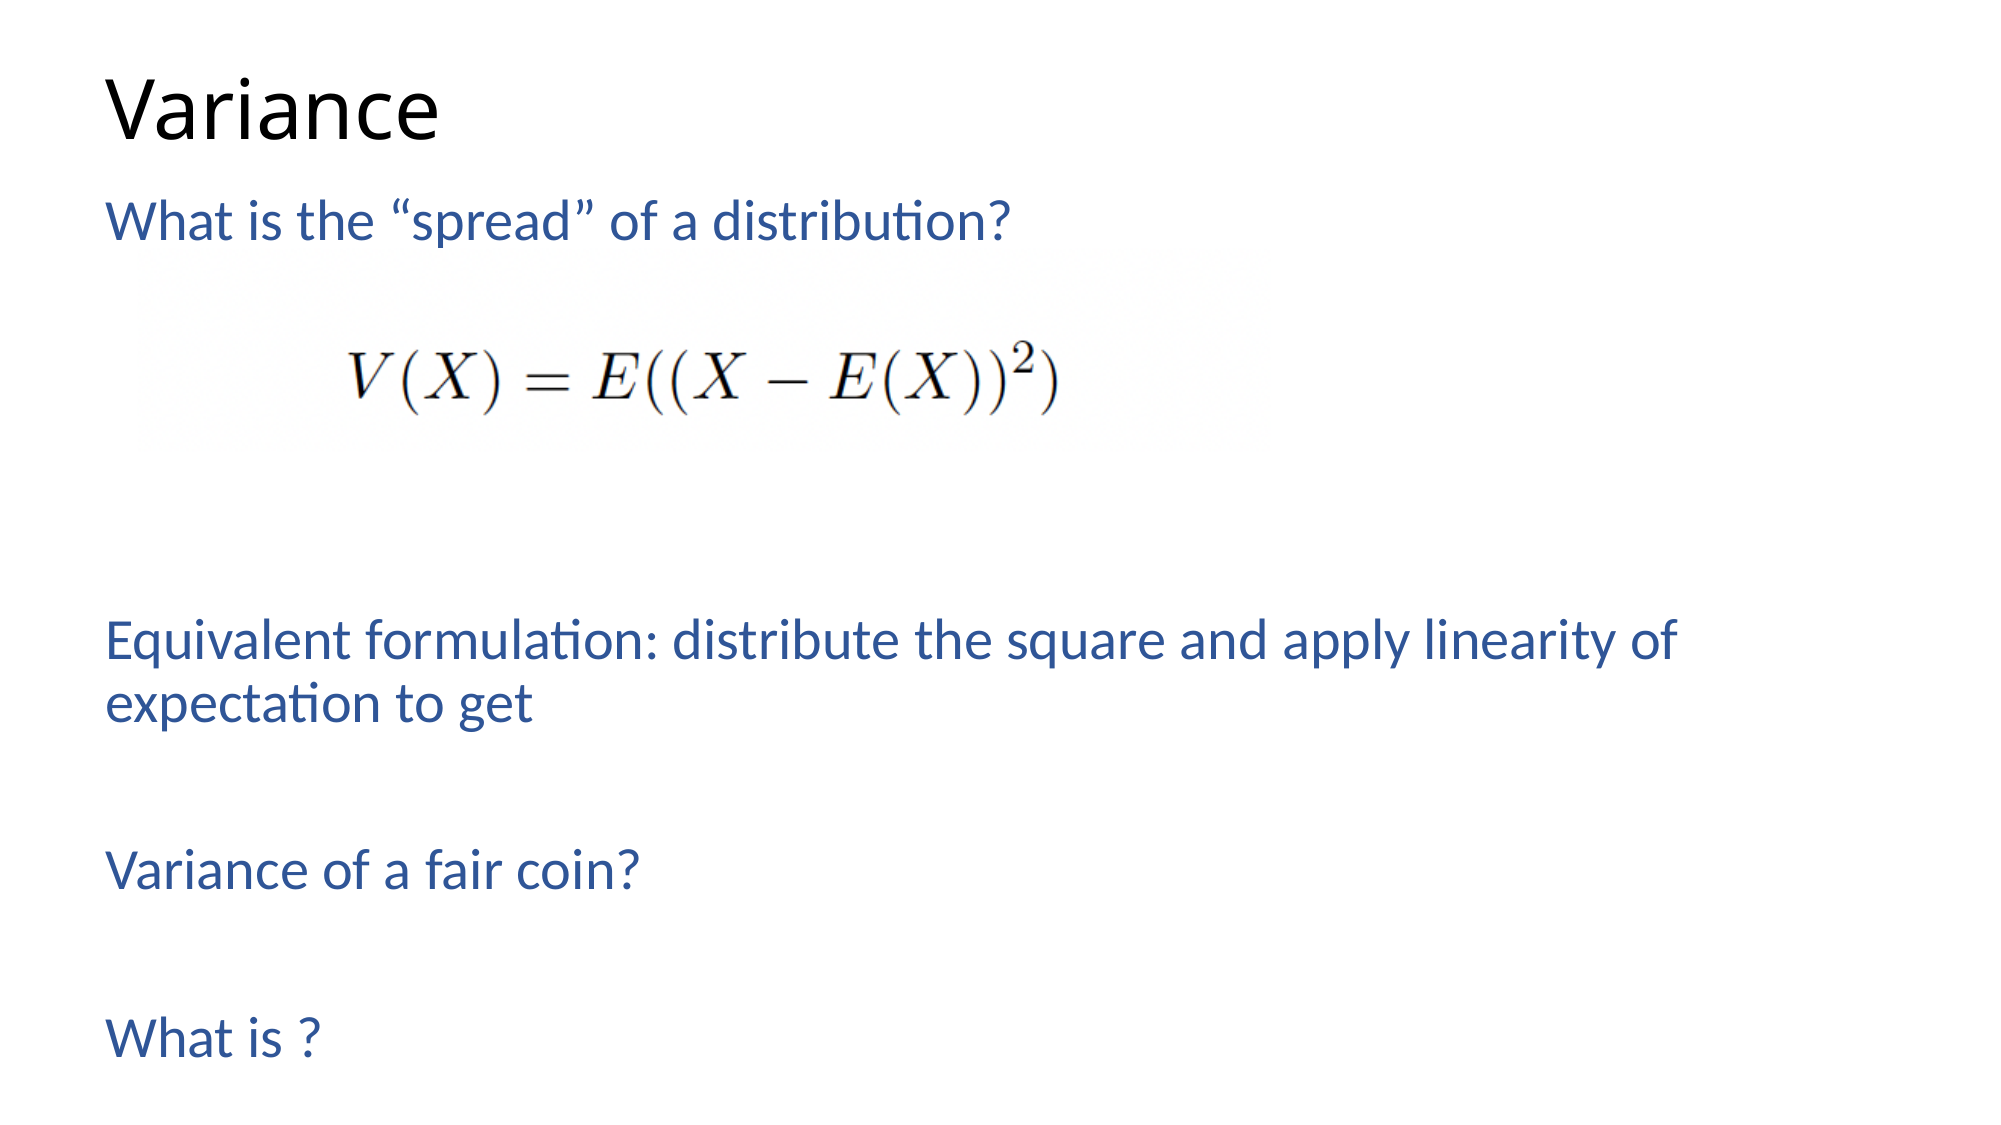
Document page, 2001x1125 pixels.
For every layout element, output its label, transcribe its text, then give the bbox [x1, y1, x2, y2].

picture [137, 248, 1271, 452]
title Variance [90, 60, 1816, 164]
